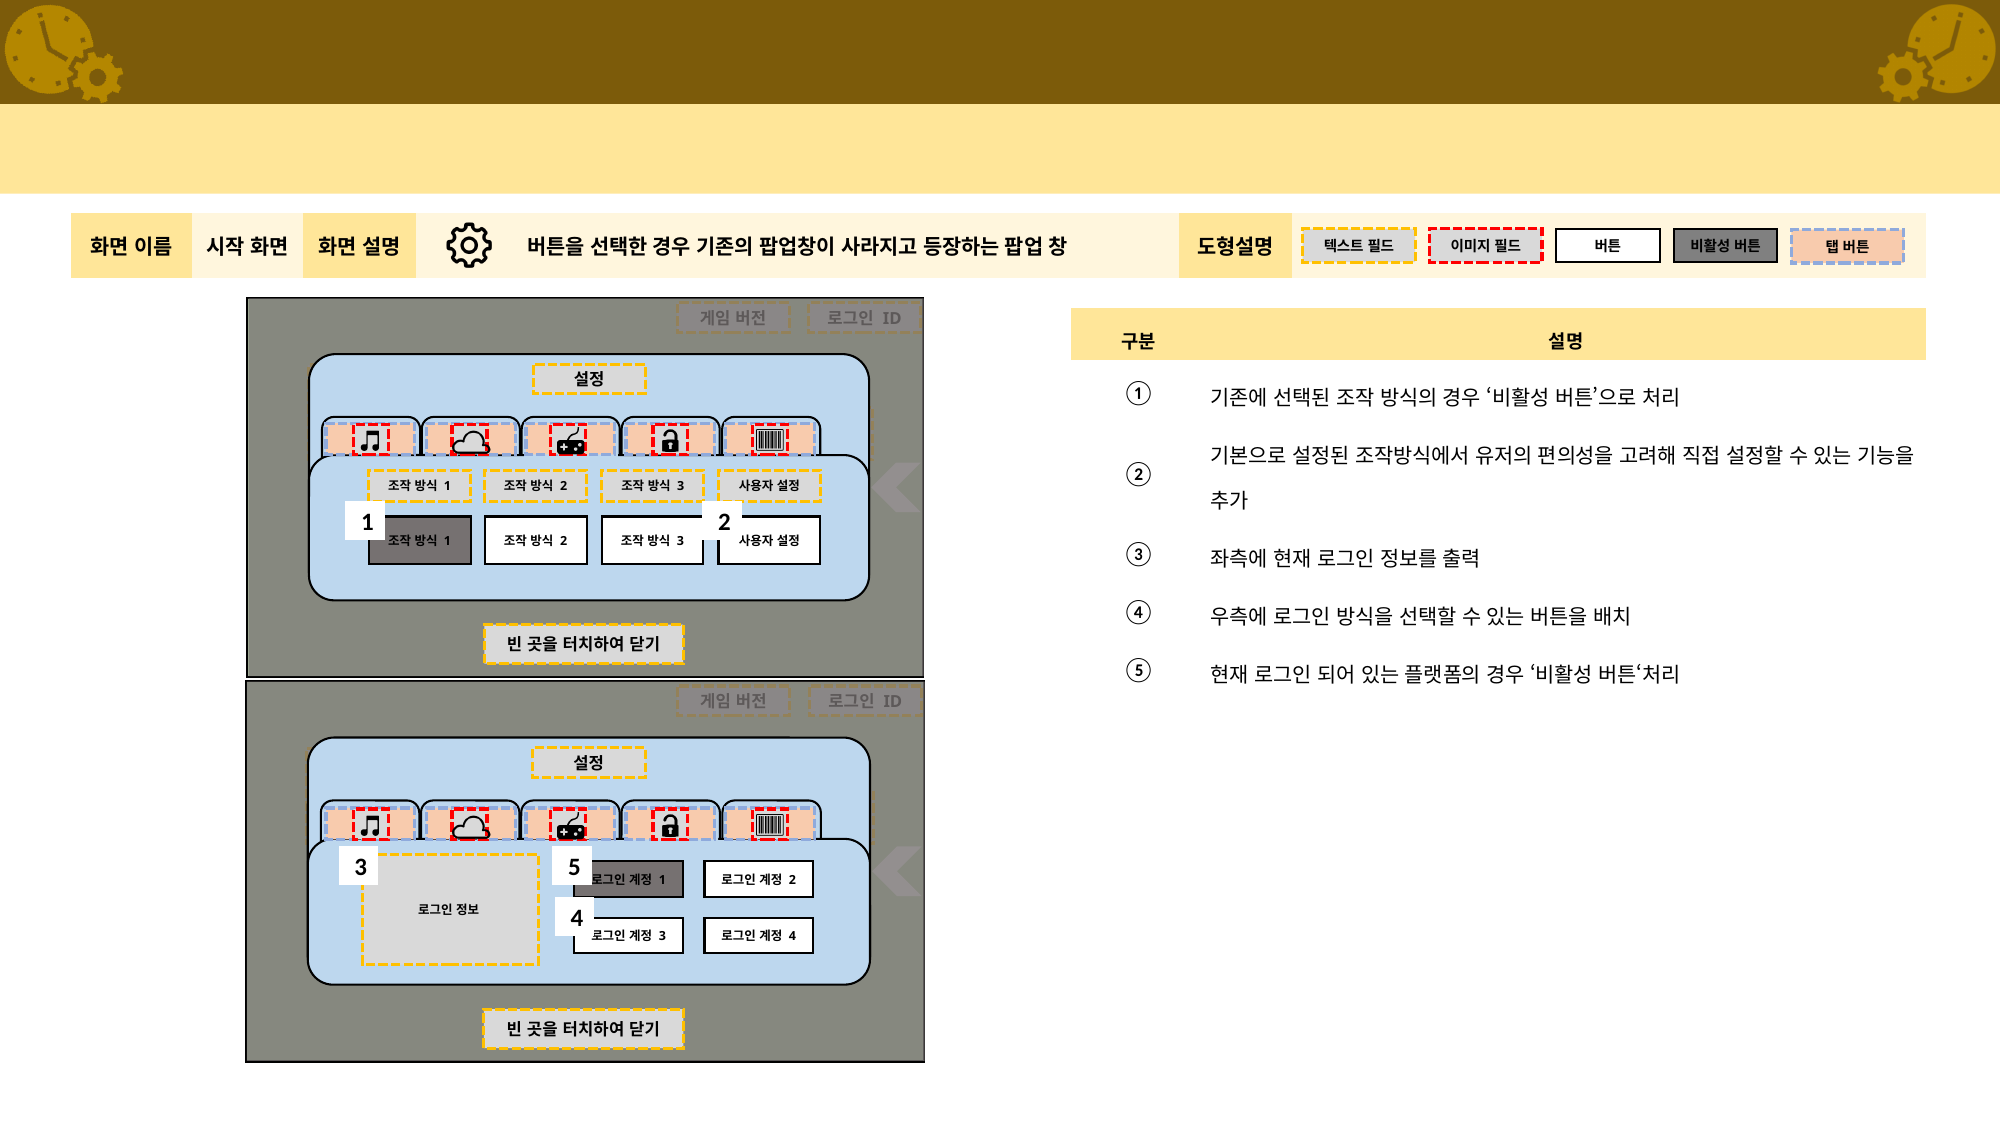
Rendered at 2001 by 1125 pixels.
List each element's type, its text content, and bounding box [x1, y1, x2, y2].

text_box 2 [702, 501, 742, 540]
text_box [815, 417, 822, 454]
text_box 조작 방식 3 [601, 515, 704, 565]
text_box [306, 837, 872, 986]
text_box 조작 방식 1 [368, 515, 472, 565]
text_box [326, 416, 815, 468]
table_cell ④ [1071, 579, 1206, 637]
text_box 조작 방식 2 [484, 469, 588, 502]
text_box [326, 800, 815, 853]
table_cell ⑤ [1071, 637, 1206, 695]
table_cell 좌측에 현재 로그인 정보를 출력 [1206, 521, 1926, 579]
table_cell 기존에 선택된 조작 방식의 경우 ‘비활성 버튼’으로 처리 [1206, 360, 1926, 418]
text_box 이미지 필드 [1429, 228, 1543, 263]
text_box 사용자 설정 [717, 469, 821, 502]
table_header 설명 [1206, 308, 1926, 360]
text_box 로그인 계정 4 [703, 917, 814, 954]
table_header 화면 이름 [71, 213, 192, 278]
text_box 버튼 [1555, 228, 1661, 263]
text_box 1 [345, 501, 385, 540]
table_cell 우측에 로그인 방식을 선택할 수 있는 버튼을 배치 [1206, 579, 1926, 637]
text_box 3 [339, 853, 378, 885]
text_box 빈 곳을 터치하여 닫기 [483, 1008, 684, 1049]
text_box [307, 353, 871, 479]
text_box 조작 방식 1 [368, 469, 472, 502]
text_box [307, 454, 871, 602]
text_box 로그인 계정 1 [573, 860, 684, 898]
text_box 조작 방식 2 [484, 515, 588, 565]
text_box [320, 418, 326, 457]
text_box 로그인 계정 3 [573, 917, 684, 954]
table_cell ② [1071, 418, 1206, 521]
text_box 5 [552, 853, 592, 885]
text_box 조작 방식 3 [601, 469, 705, 502]
text_box 설정 [532, 747, 646, 778]
table_header 버튼을 선택한 경우 기존의 팝업창이 사라지고 등장하는 팝업 창 [416, 213, 1179, 278]
text_box [247, 297, 925, 677]
table_cell ③ [1071, 521, 1206, 579]
table_cell ① [1071, 360, 1206, 418]
text_box [815, 801, 822, 837]
text_box [246, 681, 926, 1062]
table_header [1292, 213, 1926, 278]
text_box [319, 801, 326, 841]
text_box [306, 736, 872, 904]
text_box 4 [555, 897, 594, 936]
table_cell 현재 로그인 되어 있는 플랫폼의 경우 ‘비활성 버튼‘처리 [1206, 637, 1926, 695]
text_box 로그인 정보 [362, 853, 539, 966]
text_box 비활성 버튼 [1673, 228, 1778, 263]
table_cell 기본으로 설정된 조작방식에서 유저의 편의성을 고려해 직접 설정할 수 있는 기능을 추가 [1206, 418, 1926, 521]
text_box 설정 [532, 363, 646, 395]
table_header 도형설명 [1179, 213, 1292, 278]
table_header 화면 설명 [303, 213, 416, 278]
text_box 로그인 계정 2 [703, 860, 814, 898]
text_box 탭 버튼 [1790, 229, 1905, 264]
text_box 텍스트 필드 [1302, 228, 1416, 263]
picture [440, 217, 497, 273]
text_box 빈 곳을 터치하여 닫기 [483, 624, 684, 665]
table_header 구분 [1071, 308, 1206, 360]
table_header 시작 화면 [192, 213, 303, 278]
text_box 사용자 설정 [717, 515, 821, 565]
